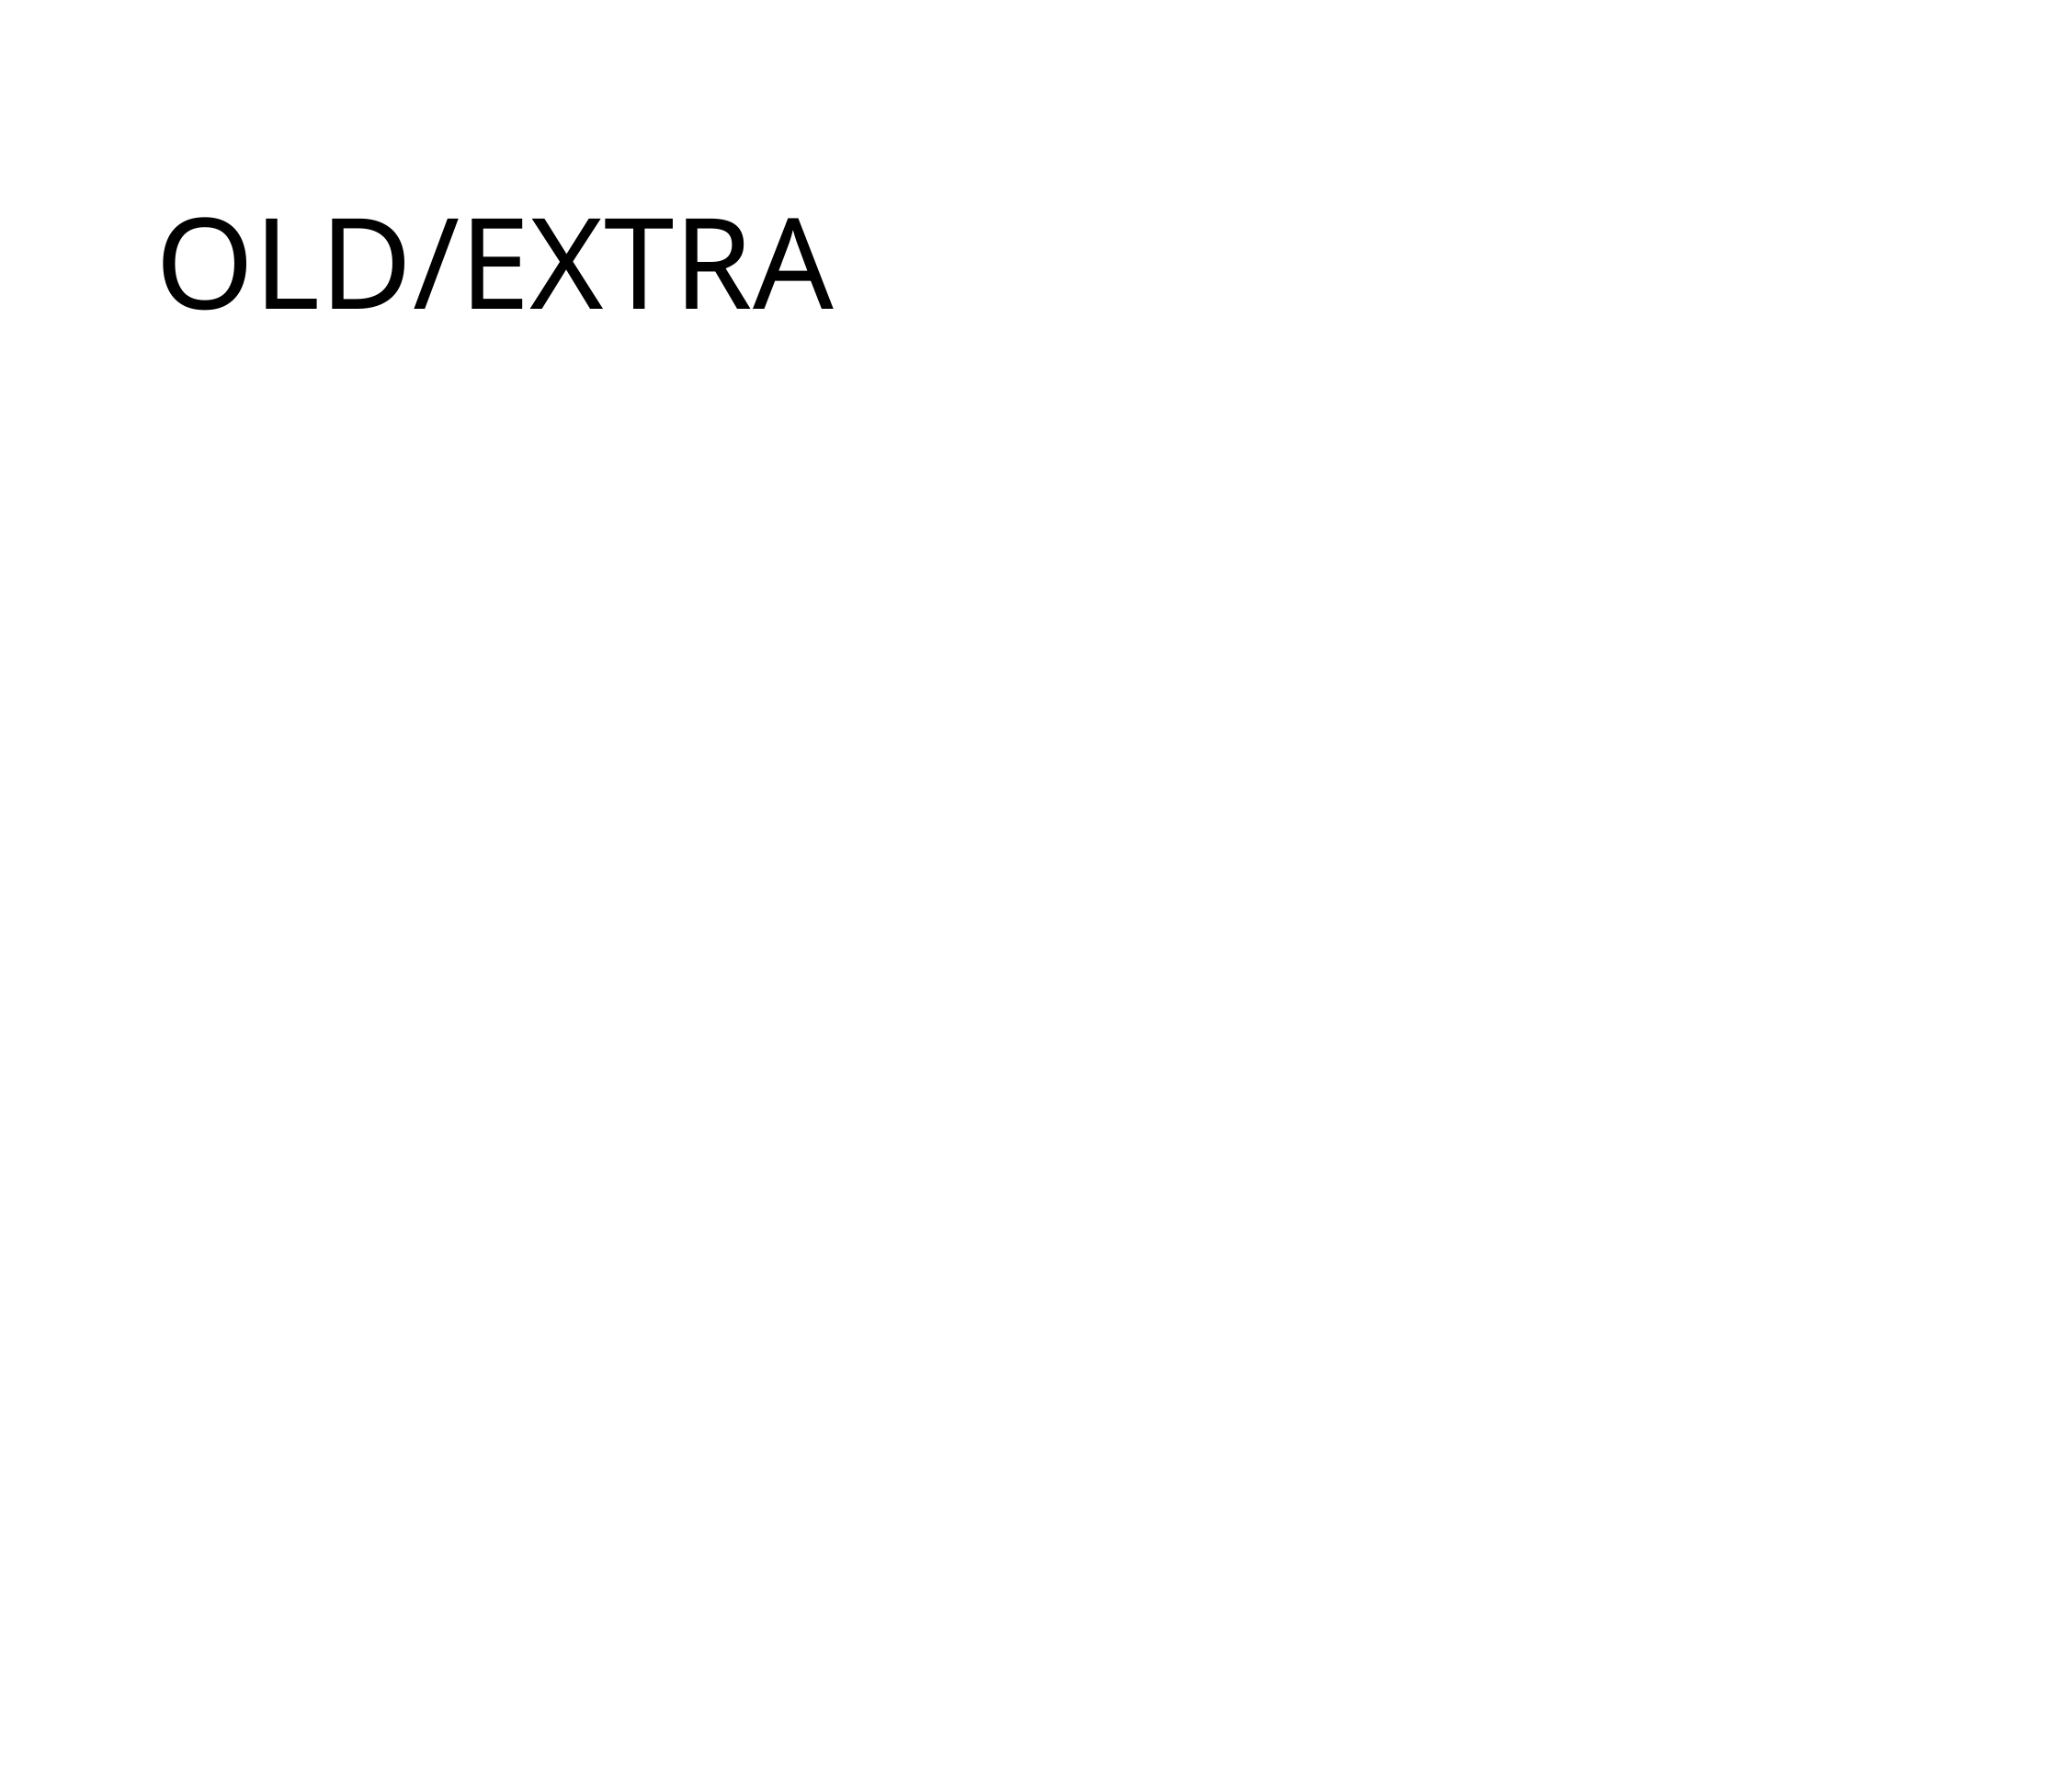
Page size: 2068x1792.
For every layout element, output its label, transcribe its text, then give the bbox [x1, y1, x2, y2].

title OLD/EXTRA [142, 95, 1926, 442]
